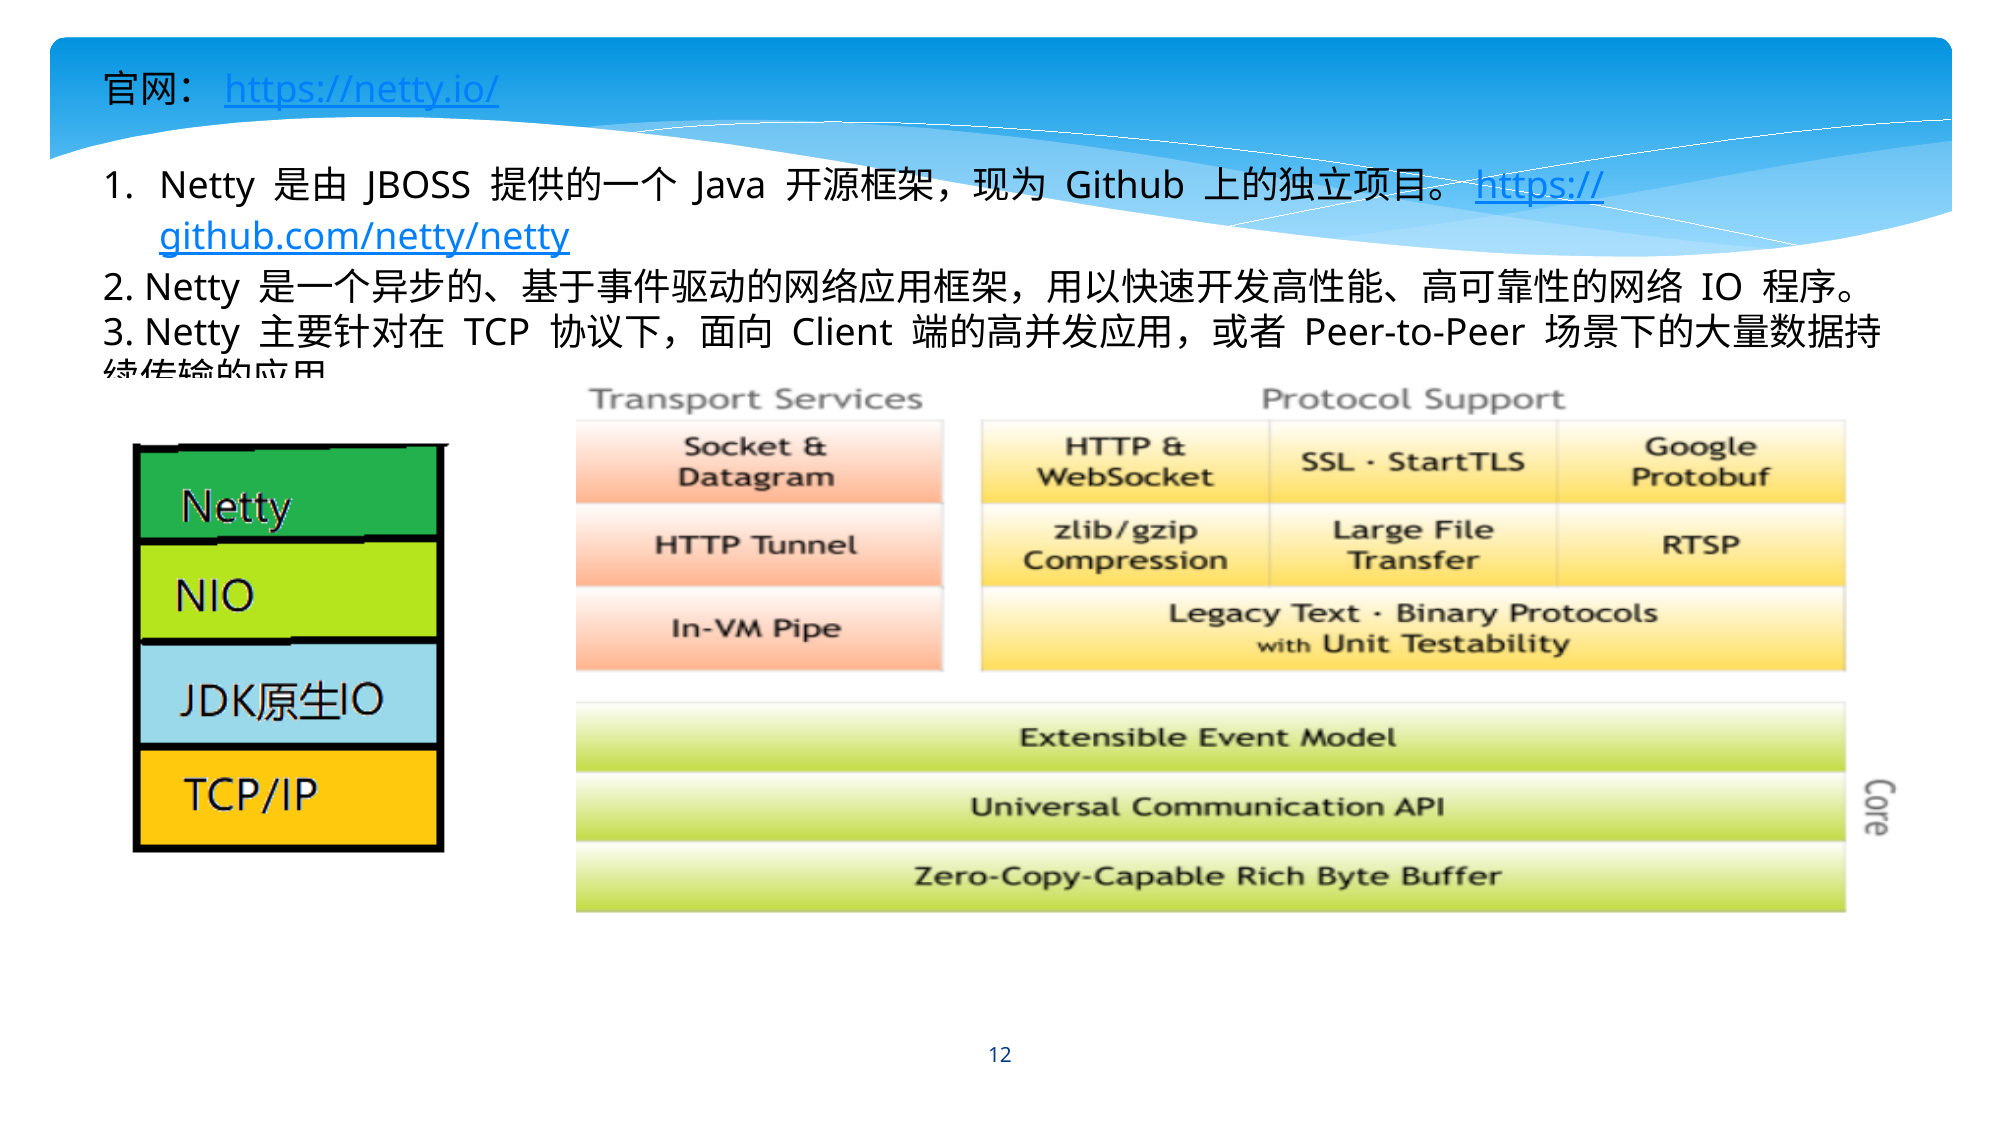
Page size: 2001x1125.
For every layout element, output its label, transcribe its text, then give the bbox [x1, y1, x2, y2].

picture [46, 378, 1900, 947]
slide_number 12 [872, 1025, 1128, 1086]
text_box 官网：https://netty.io/ Netty 是由 JBOSS 提供的一个 Java 开源框架，现为 Github 上的独立项目。https://github.com/netty/netty 2. Netty 是一个异步的、基于事件驱动的网络应用框架，用以快速开发高性能、高可靠性的网络 IO 程序。 3. Netty 主要针对在 TCP 协议下，面向 Client 端的高并发应用，或者 Peer-to-Peer 场景下的大量数据持续传输的应用。 4. Netty 本质是一个 NIO 框架，适用于服务器通讯相关的多种应用场景。 5. 要透彻理解 Netty，需要先学习 NIO，这样我们才能阅读 Netty 的源码。 [88, 57, 1900, 377]
